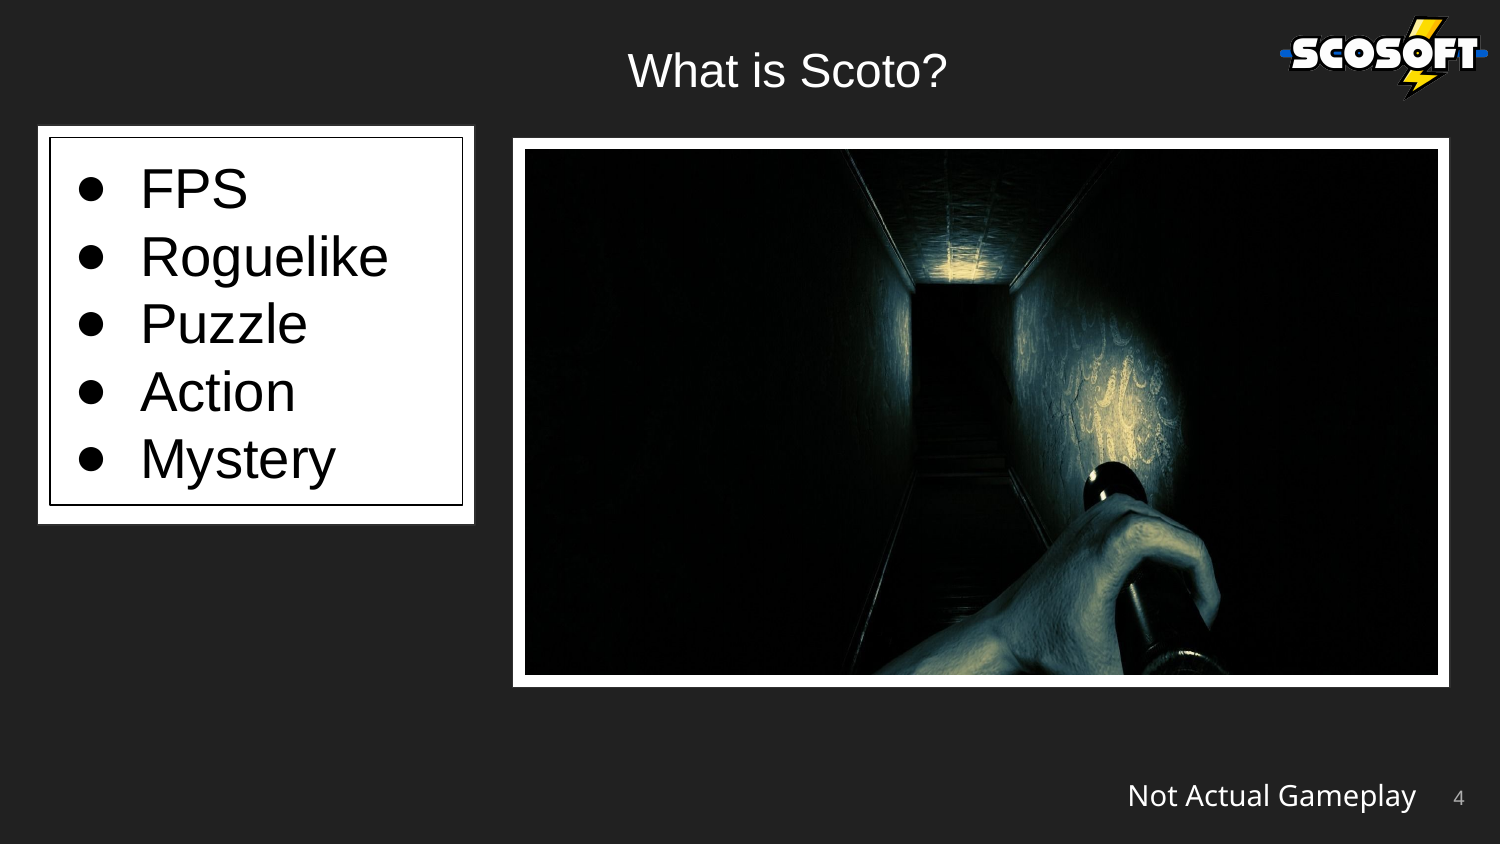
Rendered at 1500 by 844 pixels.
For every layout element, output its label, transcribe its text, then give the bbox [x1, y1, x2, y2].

text_box Not Actual Gameplay [1112, 762, 1435, 828]
picture [1280, 12, 1488, 106]
text_box [37, 125, 475, 525]
title What is Scoto? [612, 24, 1050, 113]
text_box [512, 137, 1450, 688]
picture [524, 149, 1438, 675]
slide_number ‹#› [1389, 764, 1480, 830]
text_box FPS Roguelike Puzzle Action Mystery [50, 137, 463, 505]
